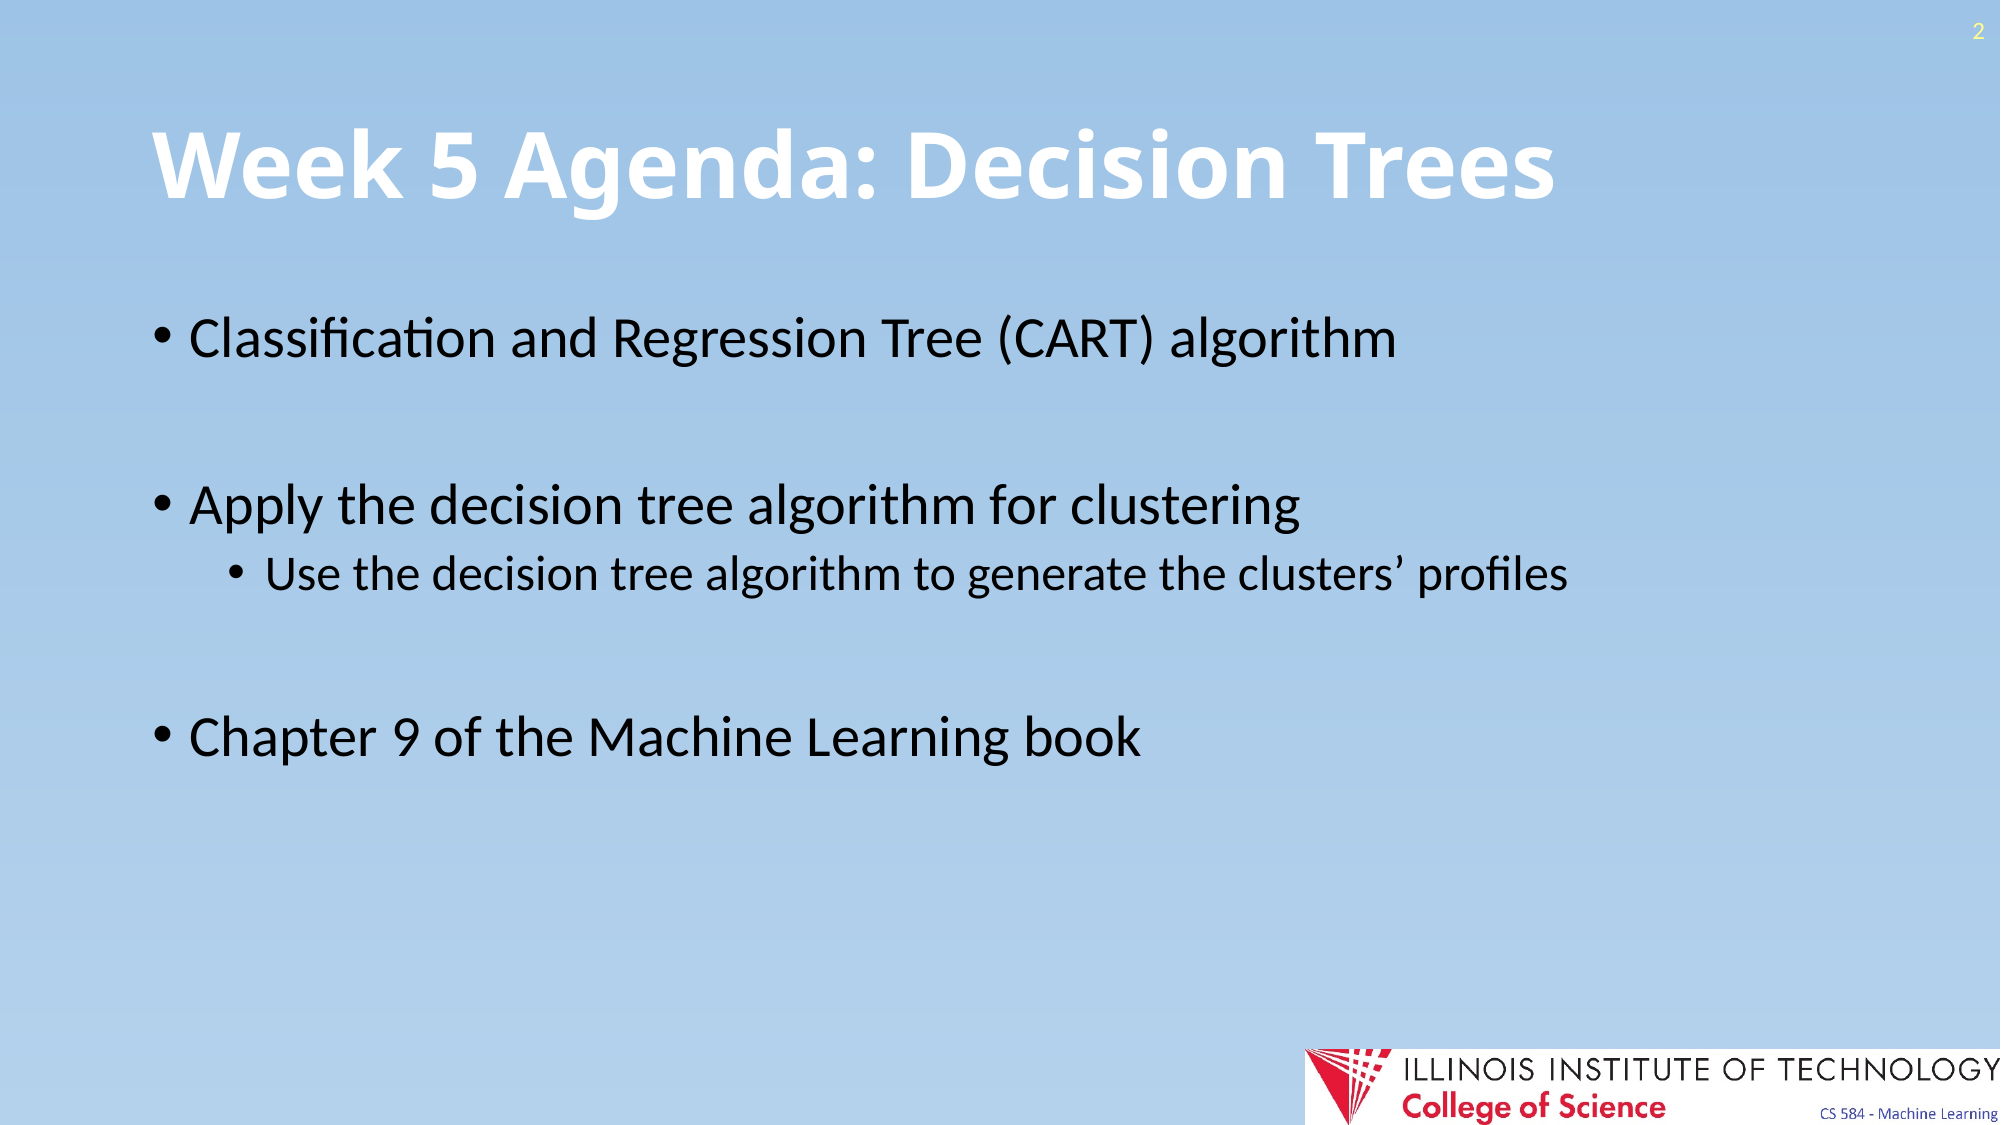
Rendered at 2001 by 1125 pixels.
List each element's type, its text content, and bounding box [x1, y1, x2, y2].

picture [1305, 1049, 2000, 1125]
list Classification and Regression Tree (CART) algorithm Apply the decision tree algorithm for clustering Use the decision tree algorithm to generate the clusters’ profiles Chapter 9 of the Machine Learning book [137, 299, 1863, 1014]
title Week 5 Agenda: Decision Trees [137, 59, 1863, 278]
slide_number 2 [1550, 0, 2000, 60]
